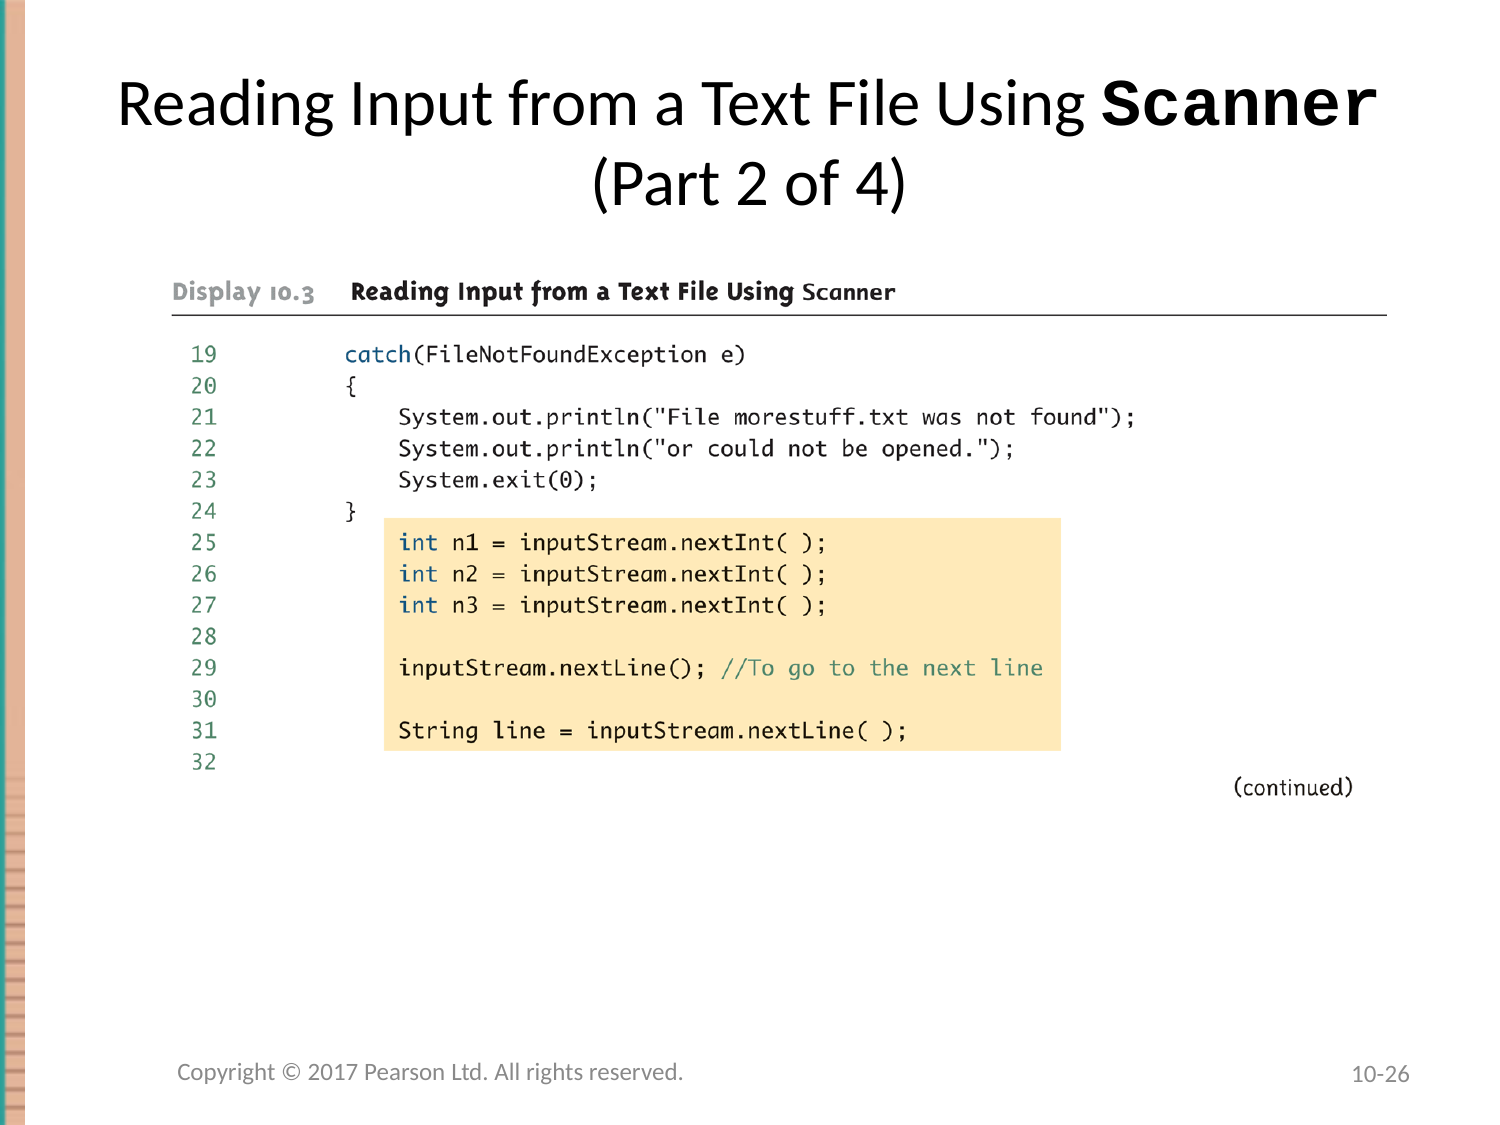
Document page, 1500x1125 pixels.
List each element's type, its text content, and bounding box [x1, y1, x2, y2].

picture [141, 266, 1417, 811]
title Reading Input from a Text File Using Scanner (Part 2 of 4) [75, 45, 1425, 233]
slide_number 10-26 [1074, 1042, 1425, 1103]
footer Copyright © 2017 Pearson Ltd. All rights reserved. [75, 1040, 788, 1100]
picture [0, 0, 25, 1125]
